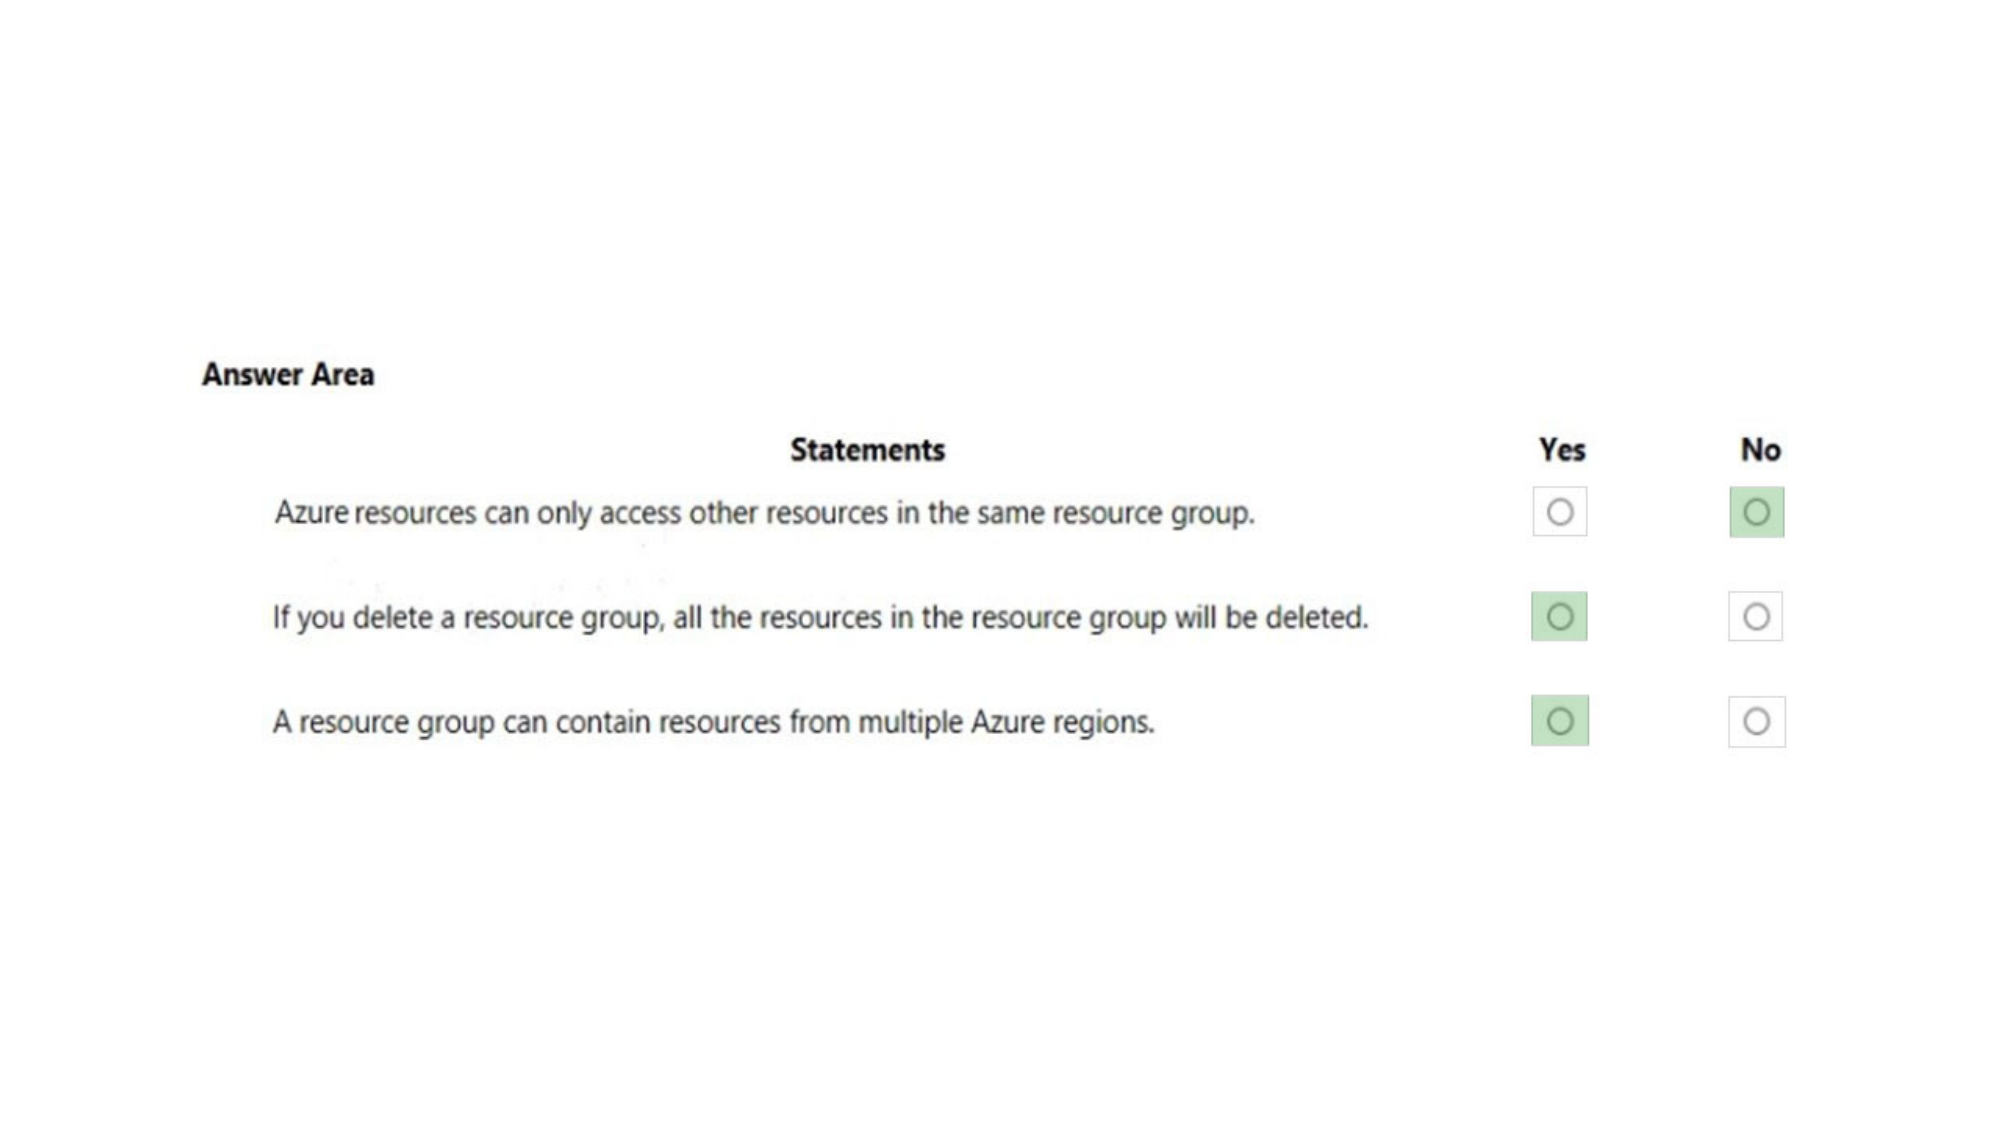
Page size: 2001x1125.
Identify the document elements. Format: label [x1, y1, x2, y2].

picture [187, 344, 1813, 781]
